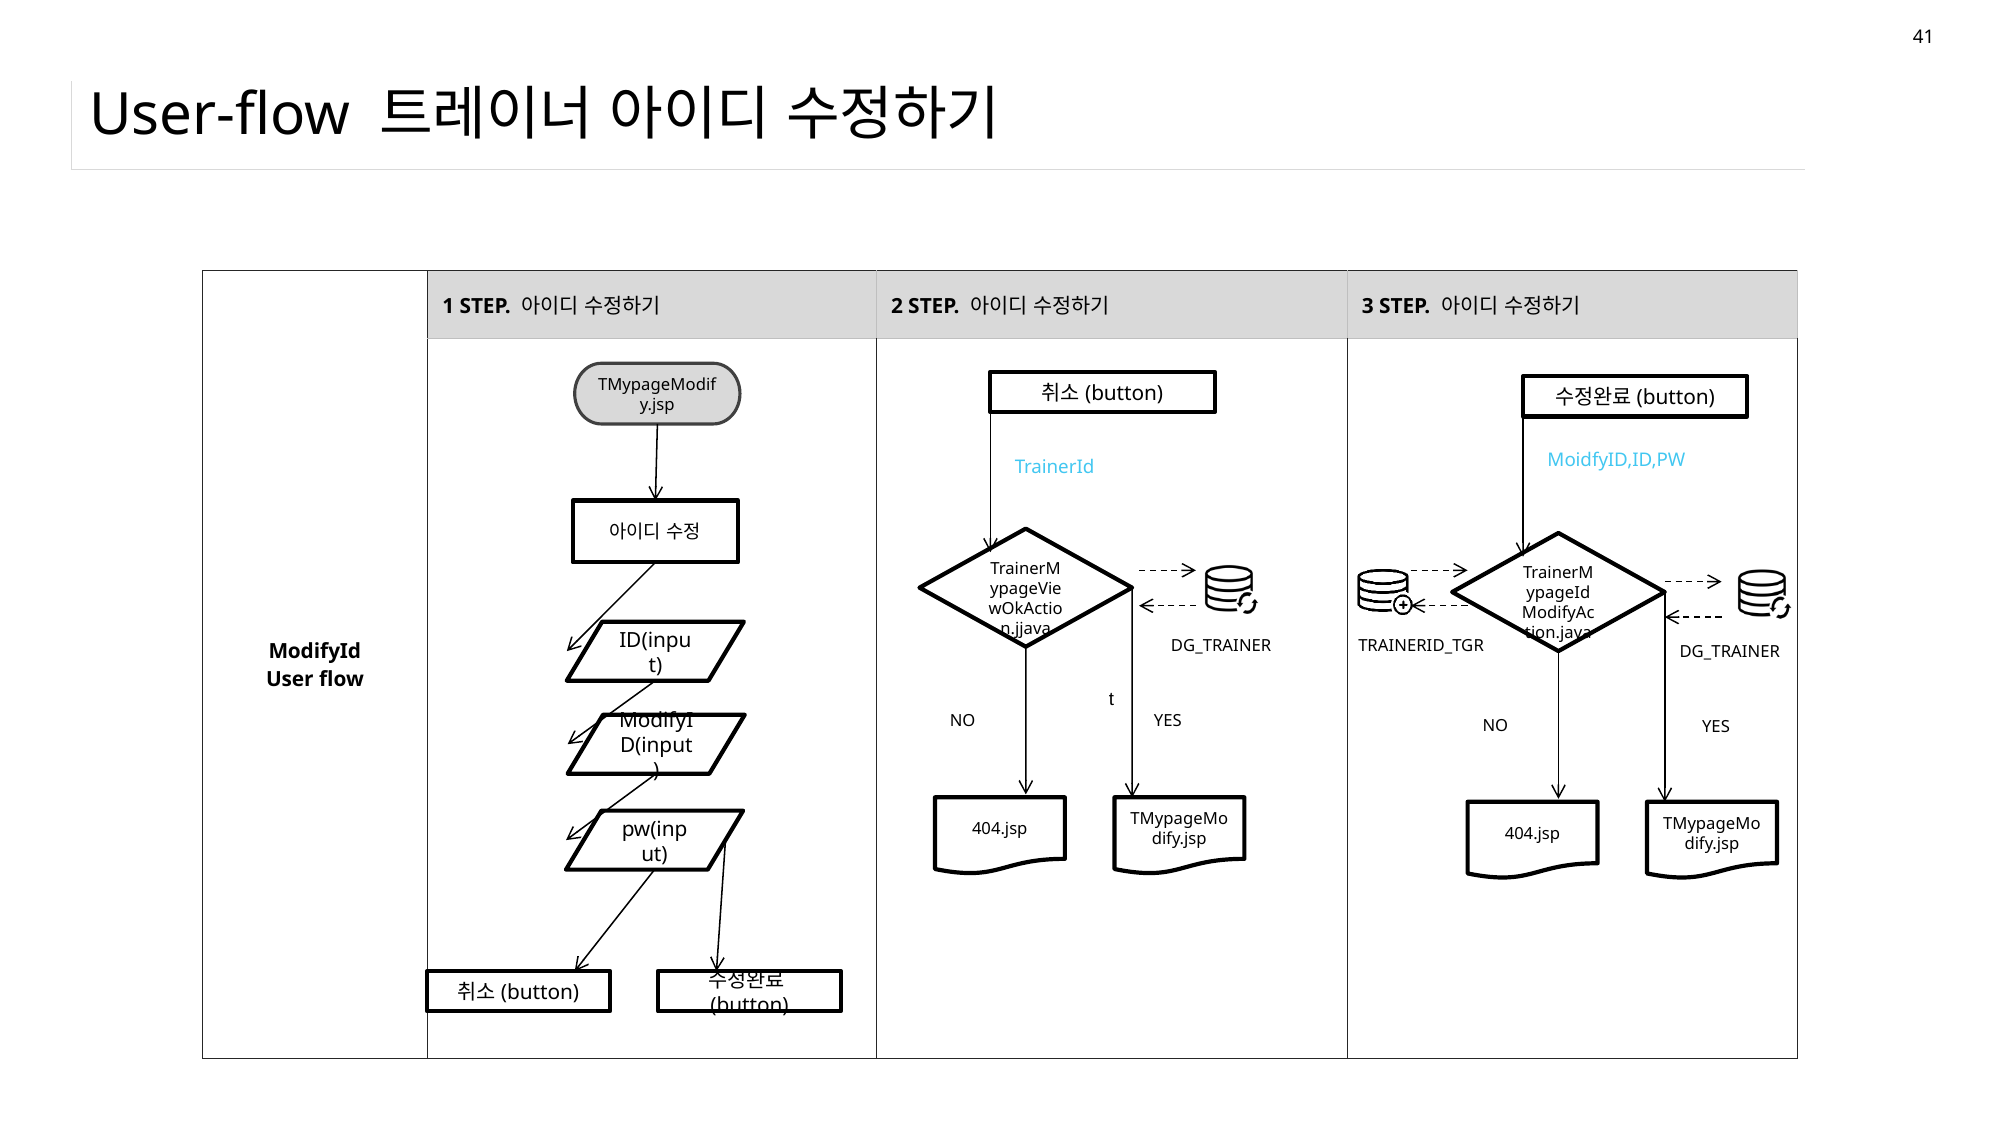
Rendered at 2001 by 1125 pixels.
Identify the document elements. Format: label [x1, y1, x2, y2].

table_cell [1348, 339, 1797, 633]
text_box [910, 446, 1180, 485]
picture [1192, 544, 1265, 634]
text_box [932, 795, 1067, 876]
text_box [1467, 707, 1648, 742]
text_box [1465, 799, 1600, 880]
text_box [917, 526, 1135, 649]
title [74, 61, 1949, 162]
text_box [617, 460, 695, 464]
table_header [203, 271, 427, 1058]
text_box [564, 619, 746, 683]
text_box [564, 808, 745, 872]
picture [1725, 548, 1798, 639]
text_box [1112, 795, 1247, 876]
text_box [596, 712, 609, 722]
text_box [572, 361, 743, 427]
text_box [565, 712, 747, 776]
text_box [1442, 440, 1713, 478]
table_cell [877, 339, 1347, 1058]
text_box [1521, 374, 1749, 419]
text_box [988, 370, 1217, 414]
text_box [595, 808, 606, 817]
text_box [571, 498, 740, 564]
table_cell [428, 339, 876, 1058]
text_box [425, 969, 612, 1013]
table_header [1348, 271, 1797, 338]
text_box [1664, 633, 1845, 669]
table_cell [573, 825, 589, 837]
text_box [513, 900, 645, 911]
table_cell [575, 729, 591, 742]
text_box [1156, 627, 1336, 663]
text_box [1343, 531, 1667, 663]
table_header [428, 271, 876, 338]
table_cell [1348, 635, 1797, 1058]
text_box [656, 969, 843, 1013]
text_box [935, 702, 1115, 738]
text_box [1139, 702, 1319, 738]
table_header [877, 271, 1347, 338]
picture [1354, 566, 1415, 618]
text_box [655, 900, 787, 911]
text_box [1898, 17, 2000, 58]
table_cell [1559, 596, 1664, 696]
text_box [1687, 708, 1867, 744]
text_box [1644, 799, 1780, 880]
